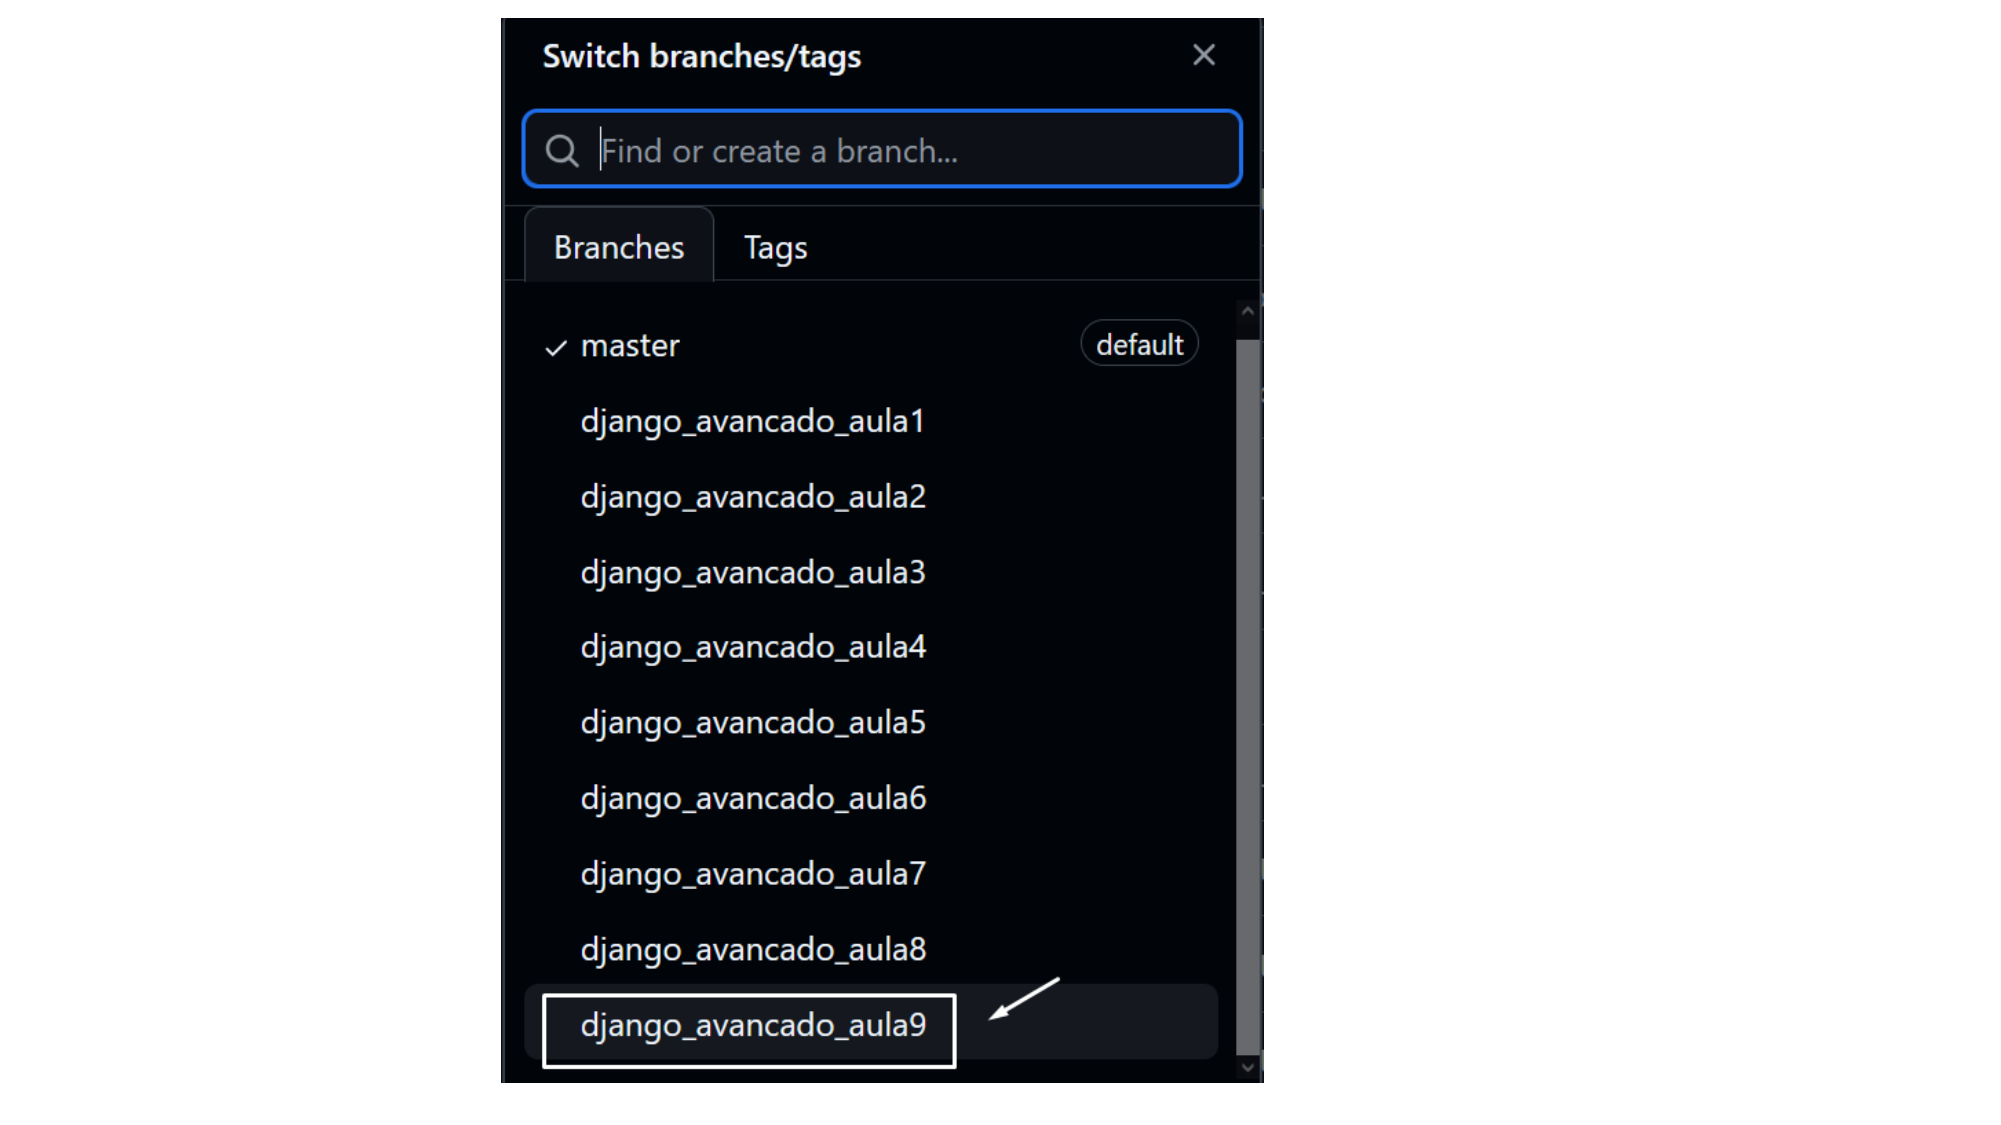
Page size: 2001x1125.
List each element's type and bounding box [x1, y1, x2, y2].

picture [501, 18, 1264, 1083]
